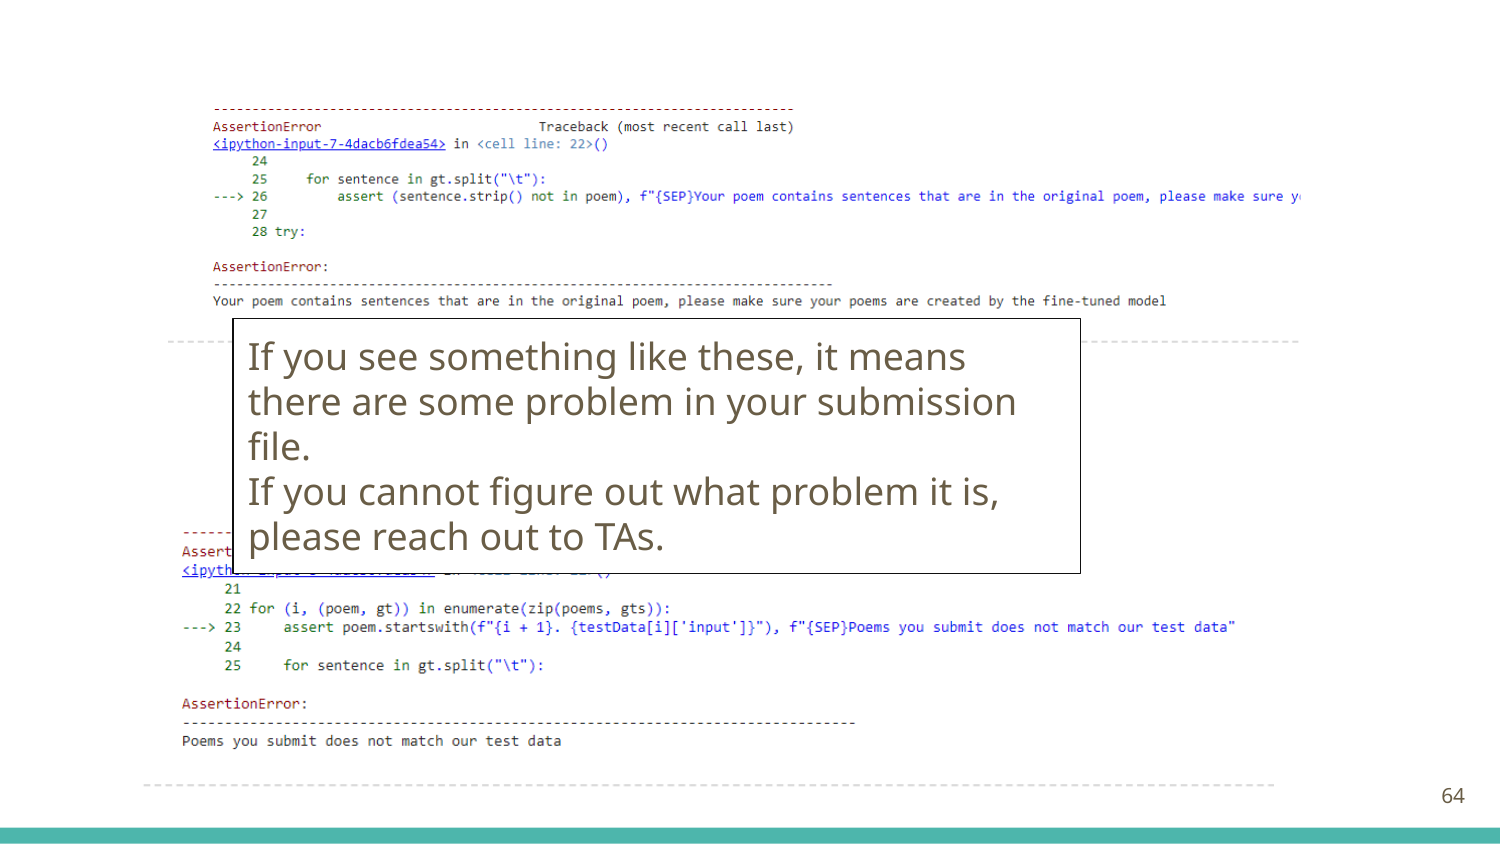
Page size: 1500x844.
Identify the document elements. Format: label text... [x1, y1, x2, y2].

text_box If you see something like these, it means there are some problem in your submission file. If you cannot figure out what problem it is, please reach out to TAs. [232, 352, 1081, 528]
slide_number ‹#› [1389, 764, 1480, 830]
picture [141, 530, 1275, 789]
picture [167, 105, 1301, 345]
